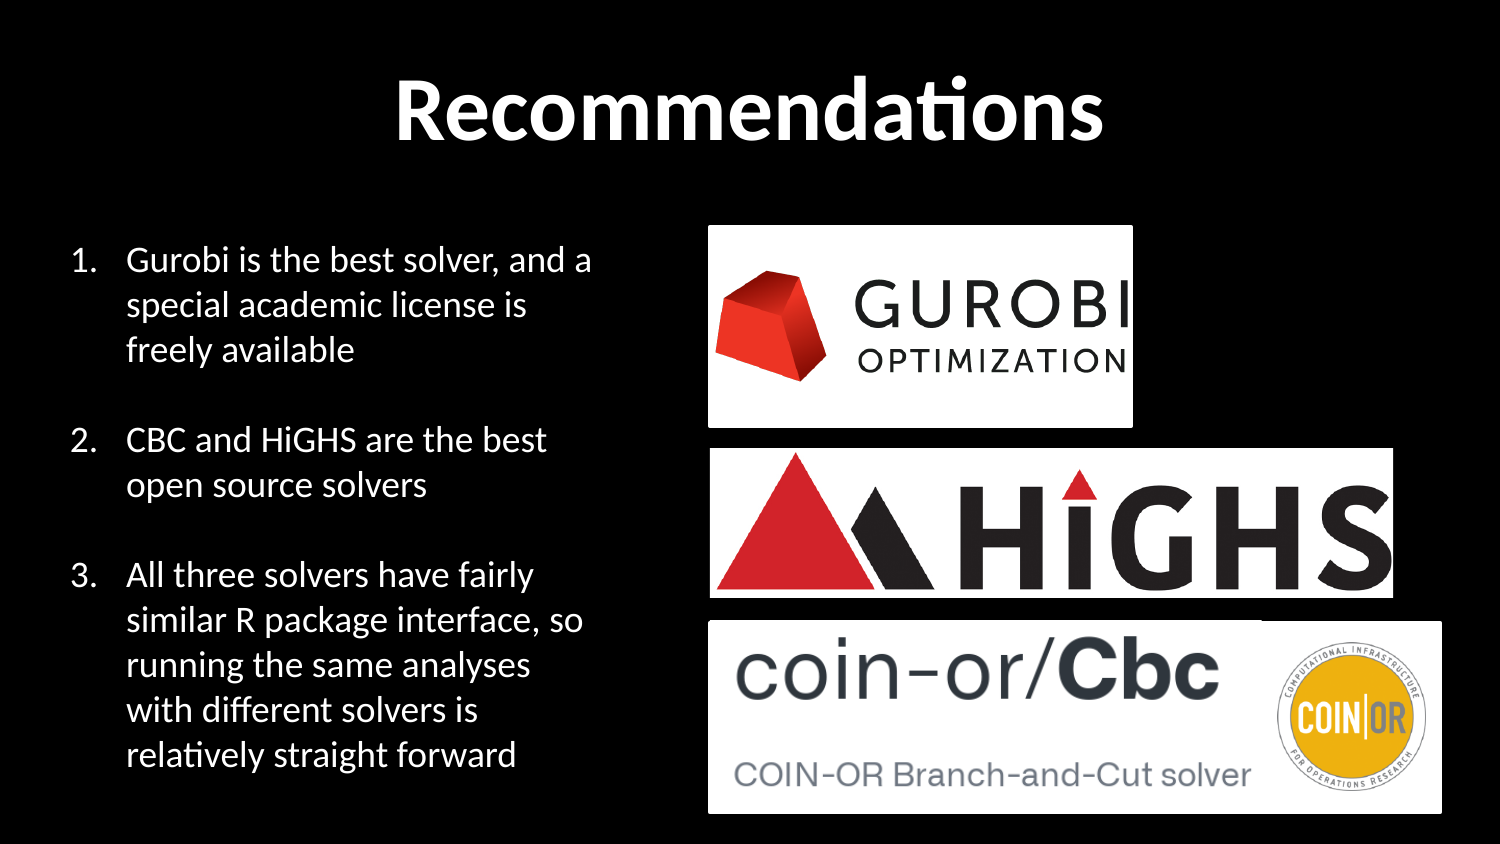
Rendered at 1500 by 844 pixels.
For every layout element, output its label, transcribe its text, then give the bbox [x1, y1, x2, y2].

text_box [709, 620, 1441, 813]
title Recommendations [75, 33, 1425, 175]
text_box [709, 226, 1132, 426]
picture [709, 448, 1394, 599]
text_box Gurobi is the best solver, and a special academic license is freely available CBC and HiGHS are the best open source solvers All three solvers have fairly similar R package interface, so running the same analyses with different solvers is relatively straight forward [54, 227, 609, 782]
